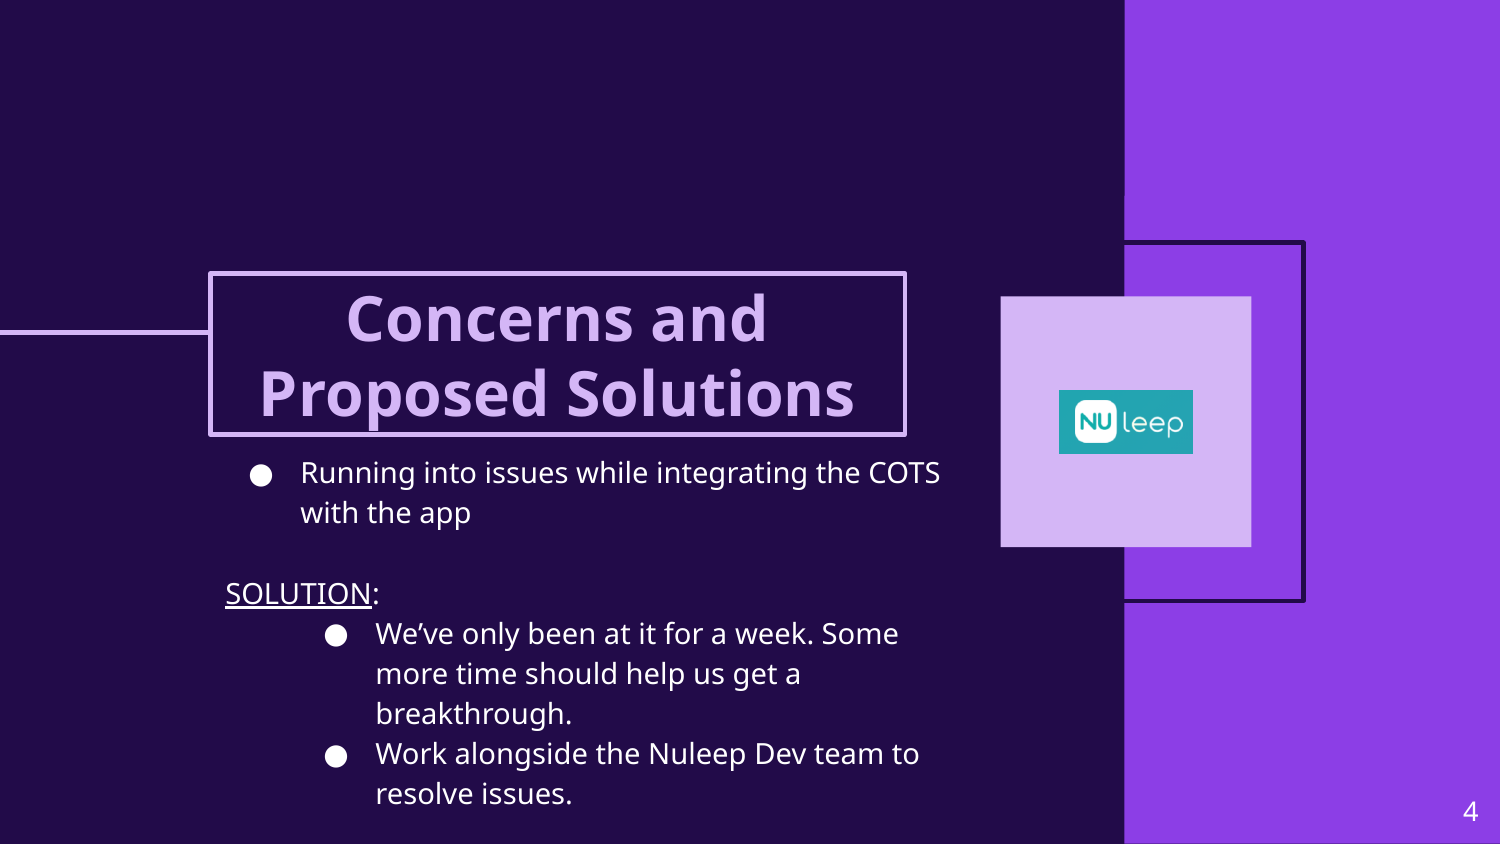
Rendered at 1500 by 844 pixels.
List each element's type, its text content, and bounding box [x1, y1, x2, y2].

title Concerns and Proposed Solutions [208, 271, 907, 437]
text_box [1000, 296, 1252, 548]
subtitle Running into issues while integrating the COTS with the app SOLUTION: We’ve only been at it for a week. Some more time should help us get a breakthrough. Work alongside the Nuleep Dev team to resolve issues. [210, 434, 971, 844]
text_box [945, 242, 1304, 601]
slide_number ‹#› [1403, 779, 1494, 844]
picture [1058, 390, 1193, 454]
